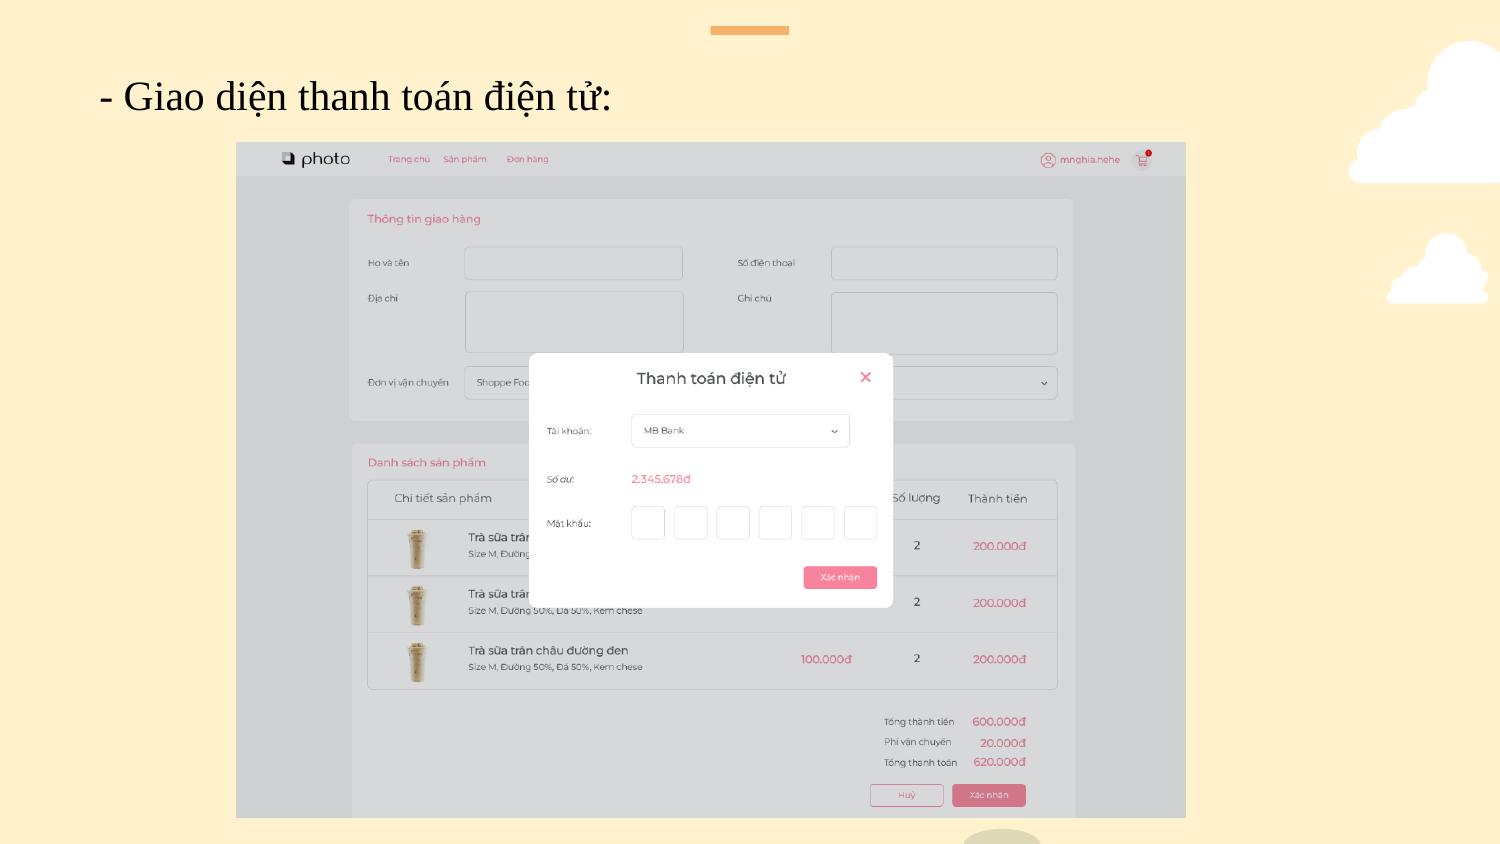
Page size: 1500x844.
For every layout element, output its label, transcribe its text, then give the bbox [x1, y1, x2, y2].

text_box [710, 26, 790, 35]
text_box - Giao diện thanh toán điện tử: [84, 61, 652, 127]
picture [235, 142, 1186, 818]
text_box [963, 828, 1041, 844]
